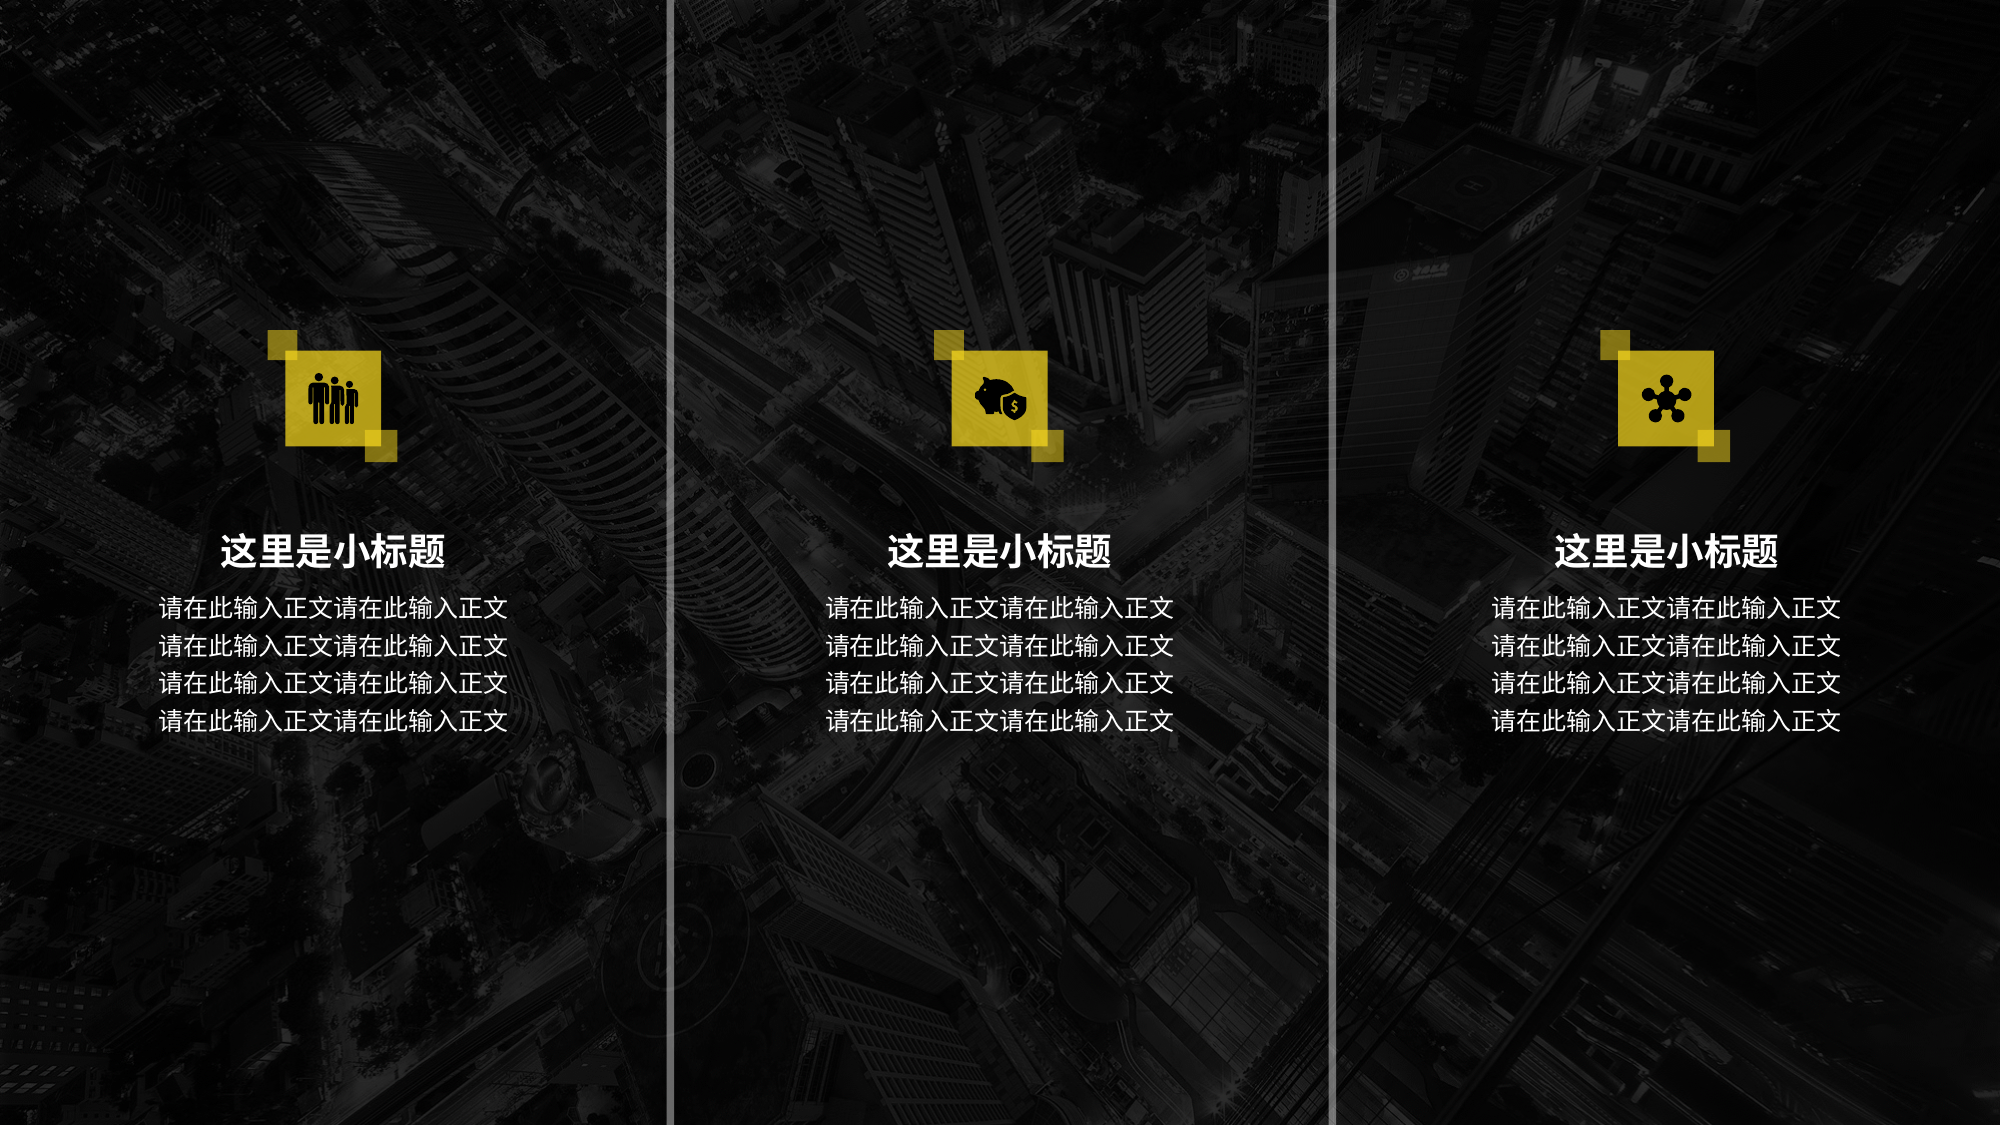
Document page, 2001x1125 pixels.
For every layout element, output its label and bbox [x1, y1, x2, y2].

text_box [1600, 330, 1731, 463]
text_box [934, 330, 1064, 463]
picture [0, 0, 2000, 1125]
text_box [267, 330, 398, 463]
